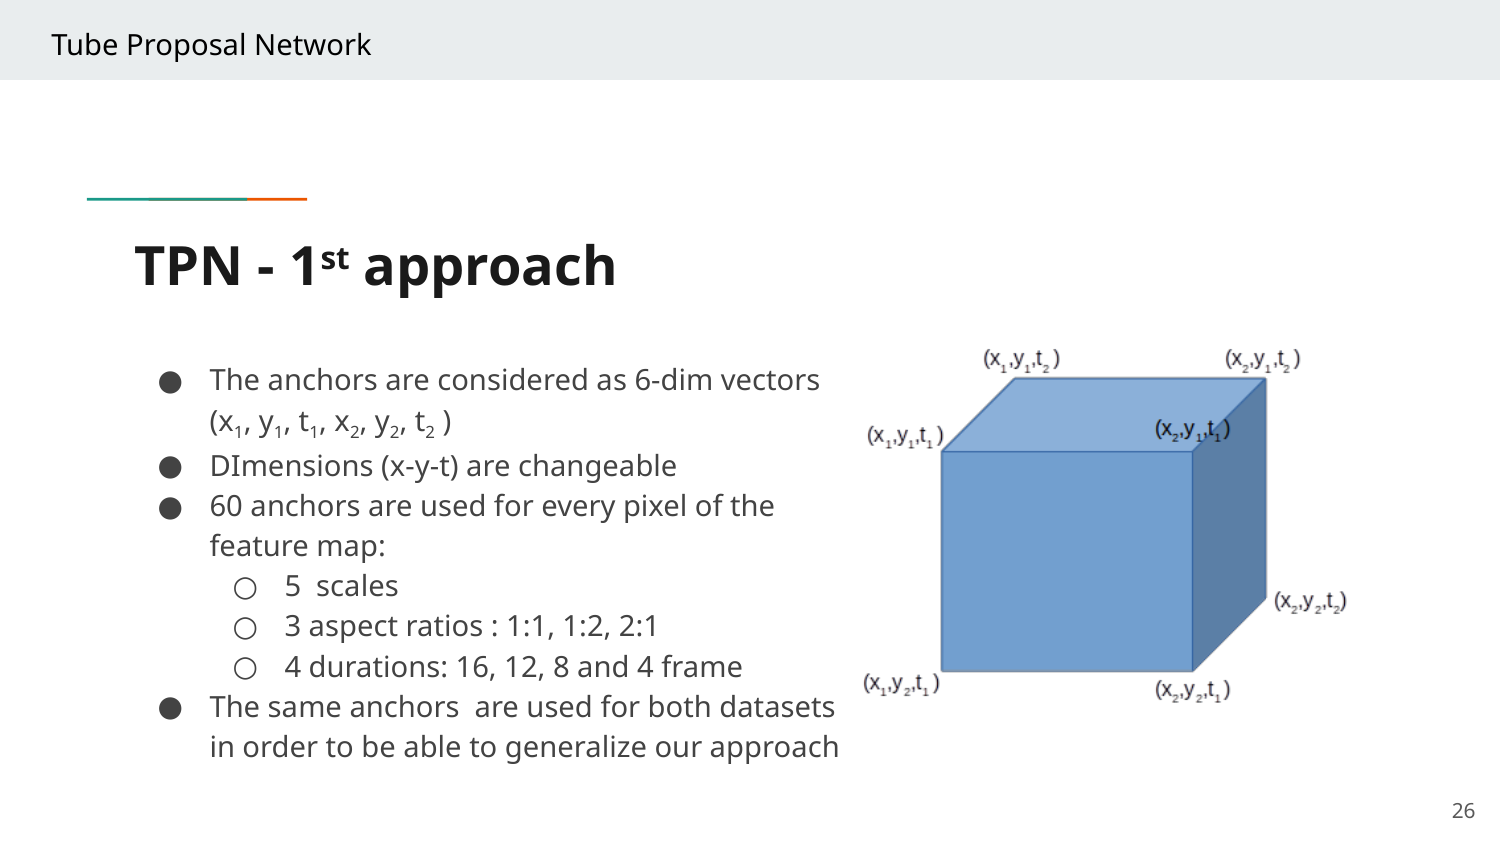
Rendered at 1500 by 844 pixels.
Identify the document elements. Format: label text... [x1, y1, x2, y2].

list The anchors are considered as 6-dim vectors (x1, y1, t1, x2, y2, t2 ) DImensions (x-y-t) are changeable 60 anchors are used for every pixel of the feature map: 5 scales 3 aspect ratios : 1:1, 1:2, 2:1 4 durations: 16, 12, 8 and 4 frame The same anchors are used for both datasets in order to be able to generalize our approach [119, 341, 1381, 784]
picture [830, 340, 1382, 713]
slide_number ‹#› [1400, 779, 1491, 844]
text_box Tube Proposal Network [36, 11, 394, 77]
title TPN - 1st approach [119, 216, 1381, 305]
